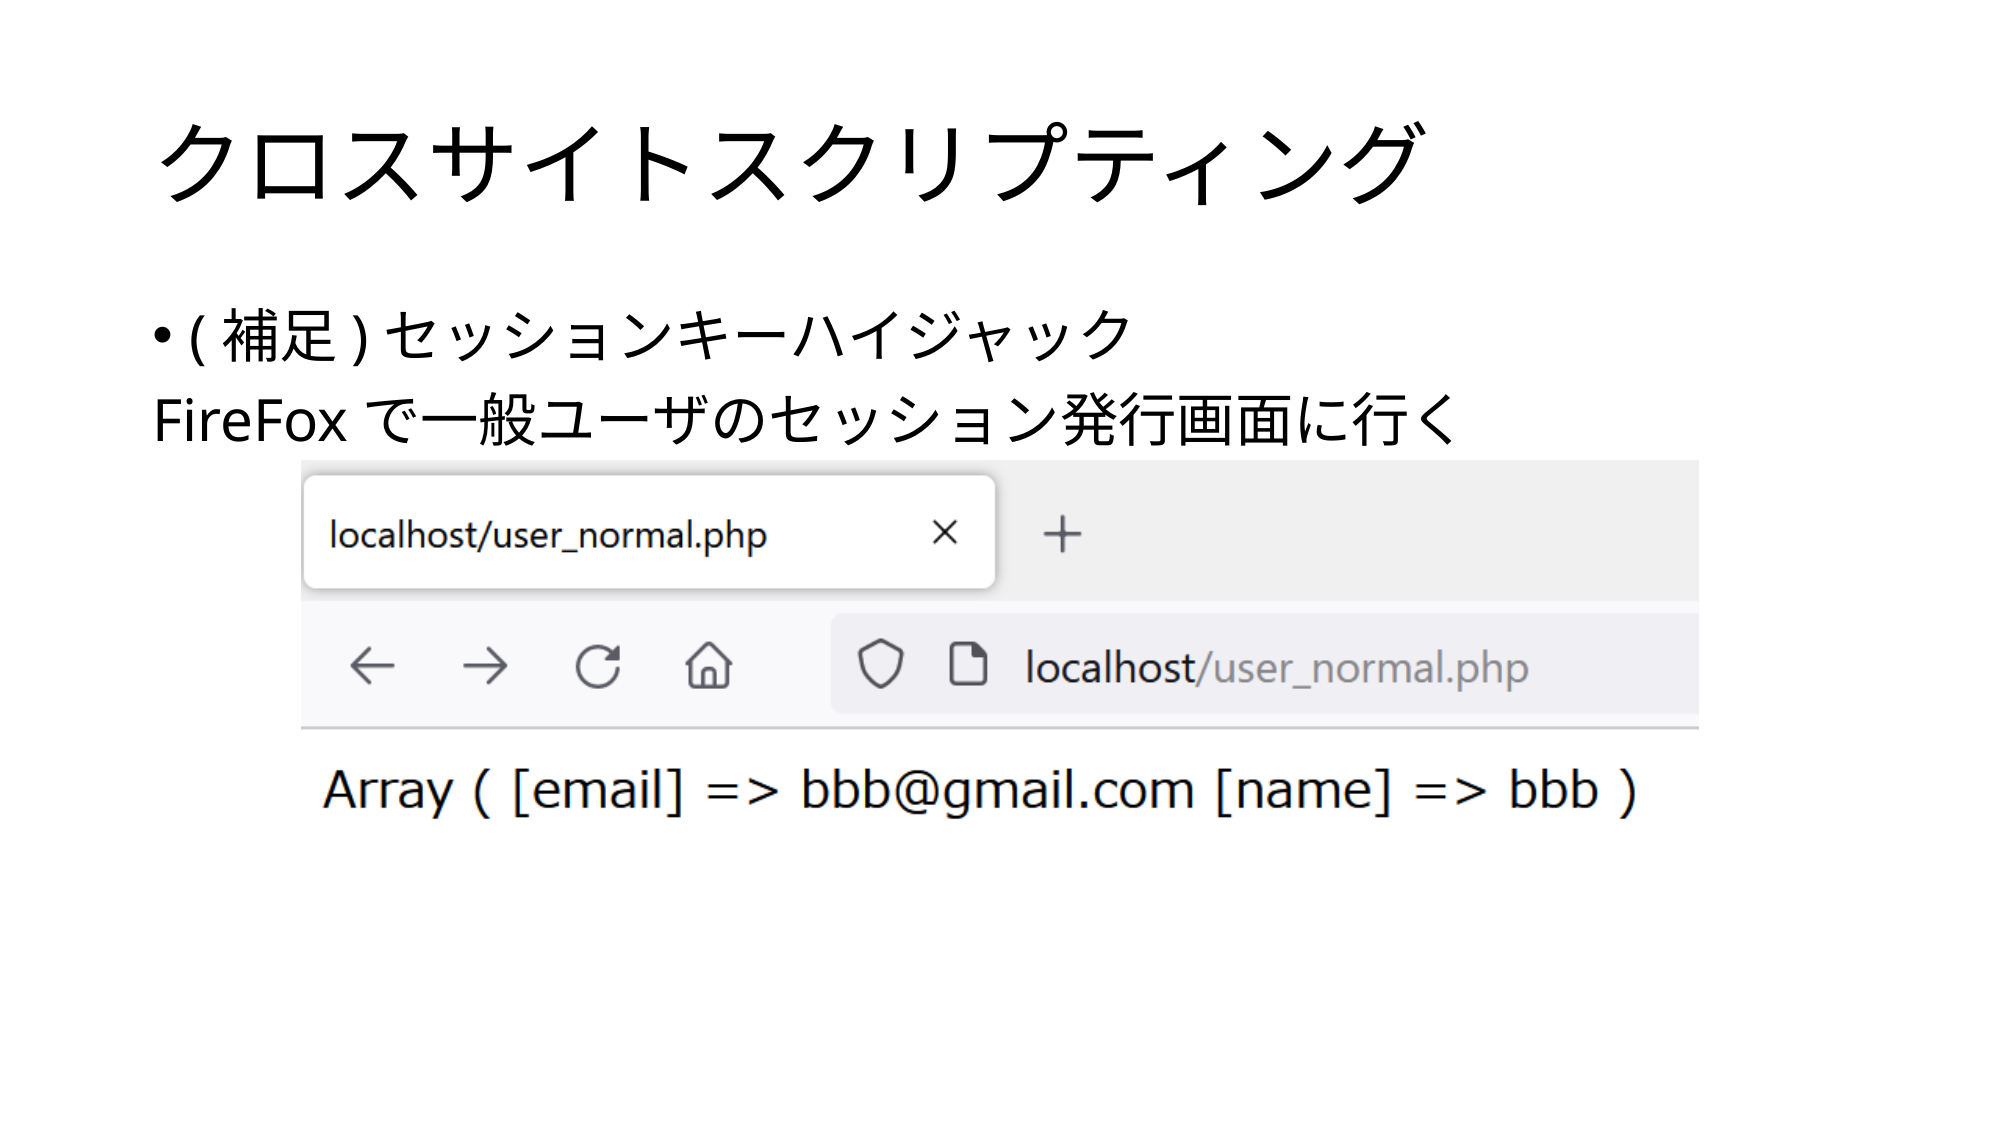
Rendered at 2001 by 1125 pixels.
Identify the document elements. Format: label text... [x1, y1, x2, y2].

picture [301, 460, 1699, 852]
title クロスサイトスクリプティング [137, 59, 1863, 278]
list (補足)セッションキーハイジャック FireFoxで一般ユーザのセッション発行画面に行く [137, 299, 1863, 1014]
